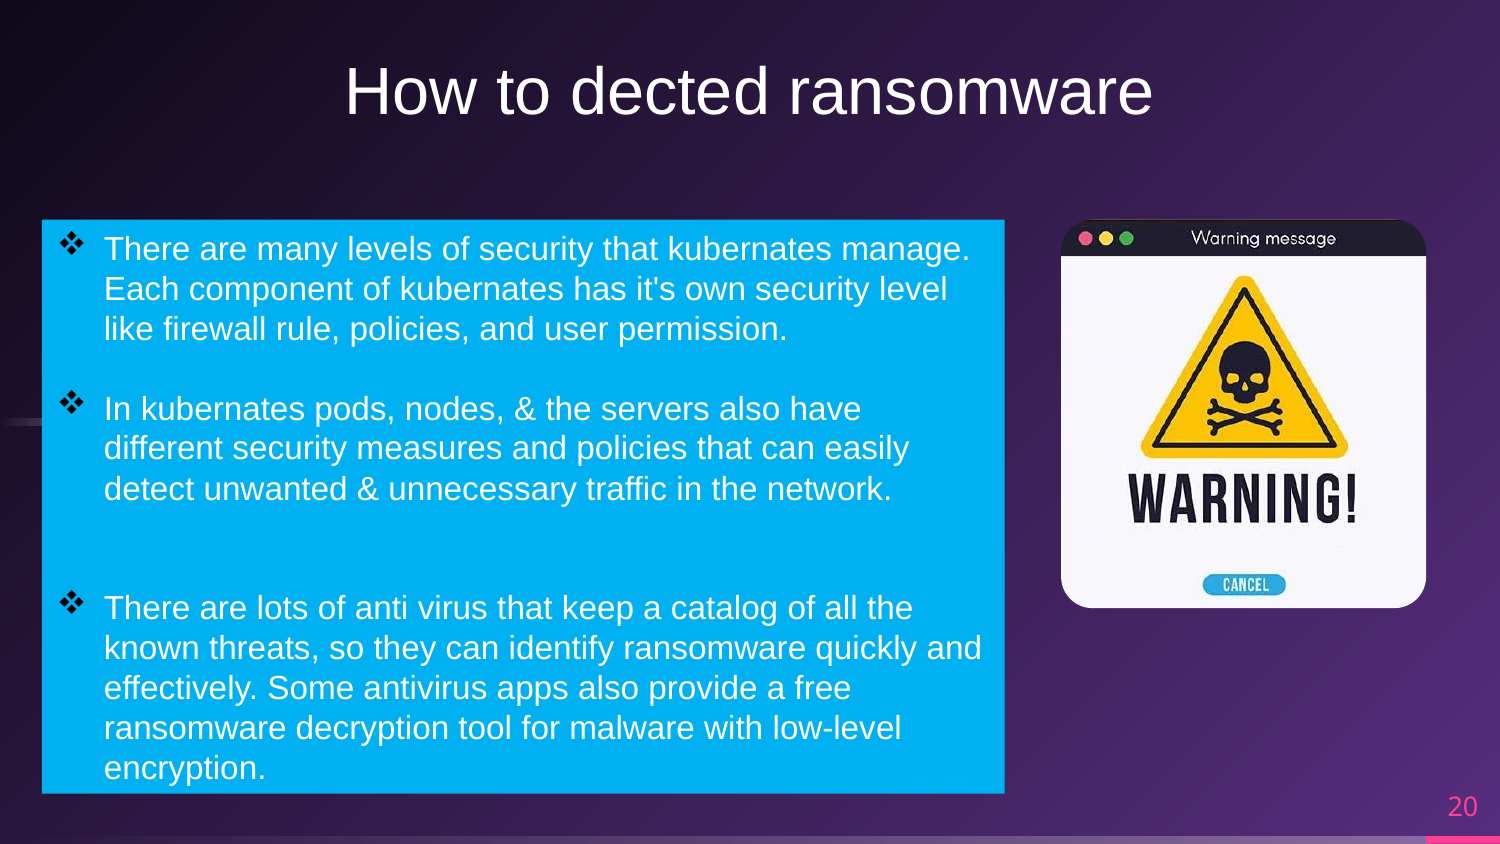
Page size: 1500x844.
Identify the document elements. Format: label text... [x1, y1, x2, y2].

picture [1060, 219, 1427, 609]
slide_number 20 [1426, 779, 1500, 837]
text_box There are many levels of security that kubernates manage. Each component of kubernates has it's own security level like firewall rule, policies, and user permission. In kubernates pods, nodes, & the servers also have different security measures and policies that can easily detect unwanted & unnecessary traffic in the network. There are lots of anti virus that keep a catalog of all the known threats, so they can identify ransomware quickly and effectively. Some antivirus apps also provide a free ransomware decryption tool for malware with low-level encryption. [41, 219, 1005, 794]
text_box How to dected ransomware [329, 40, 1171, 136]
